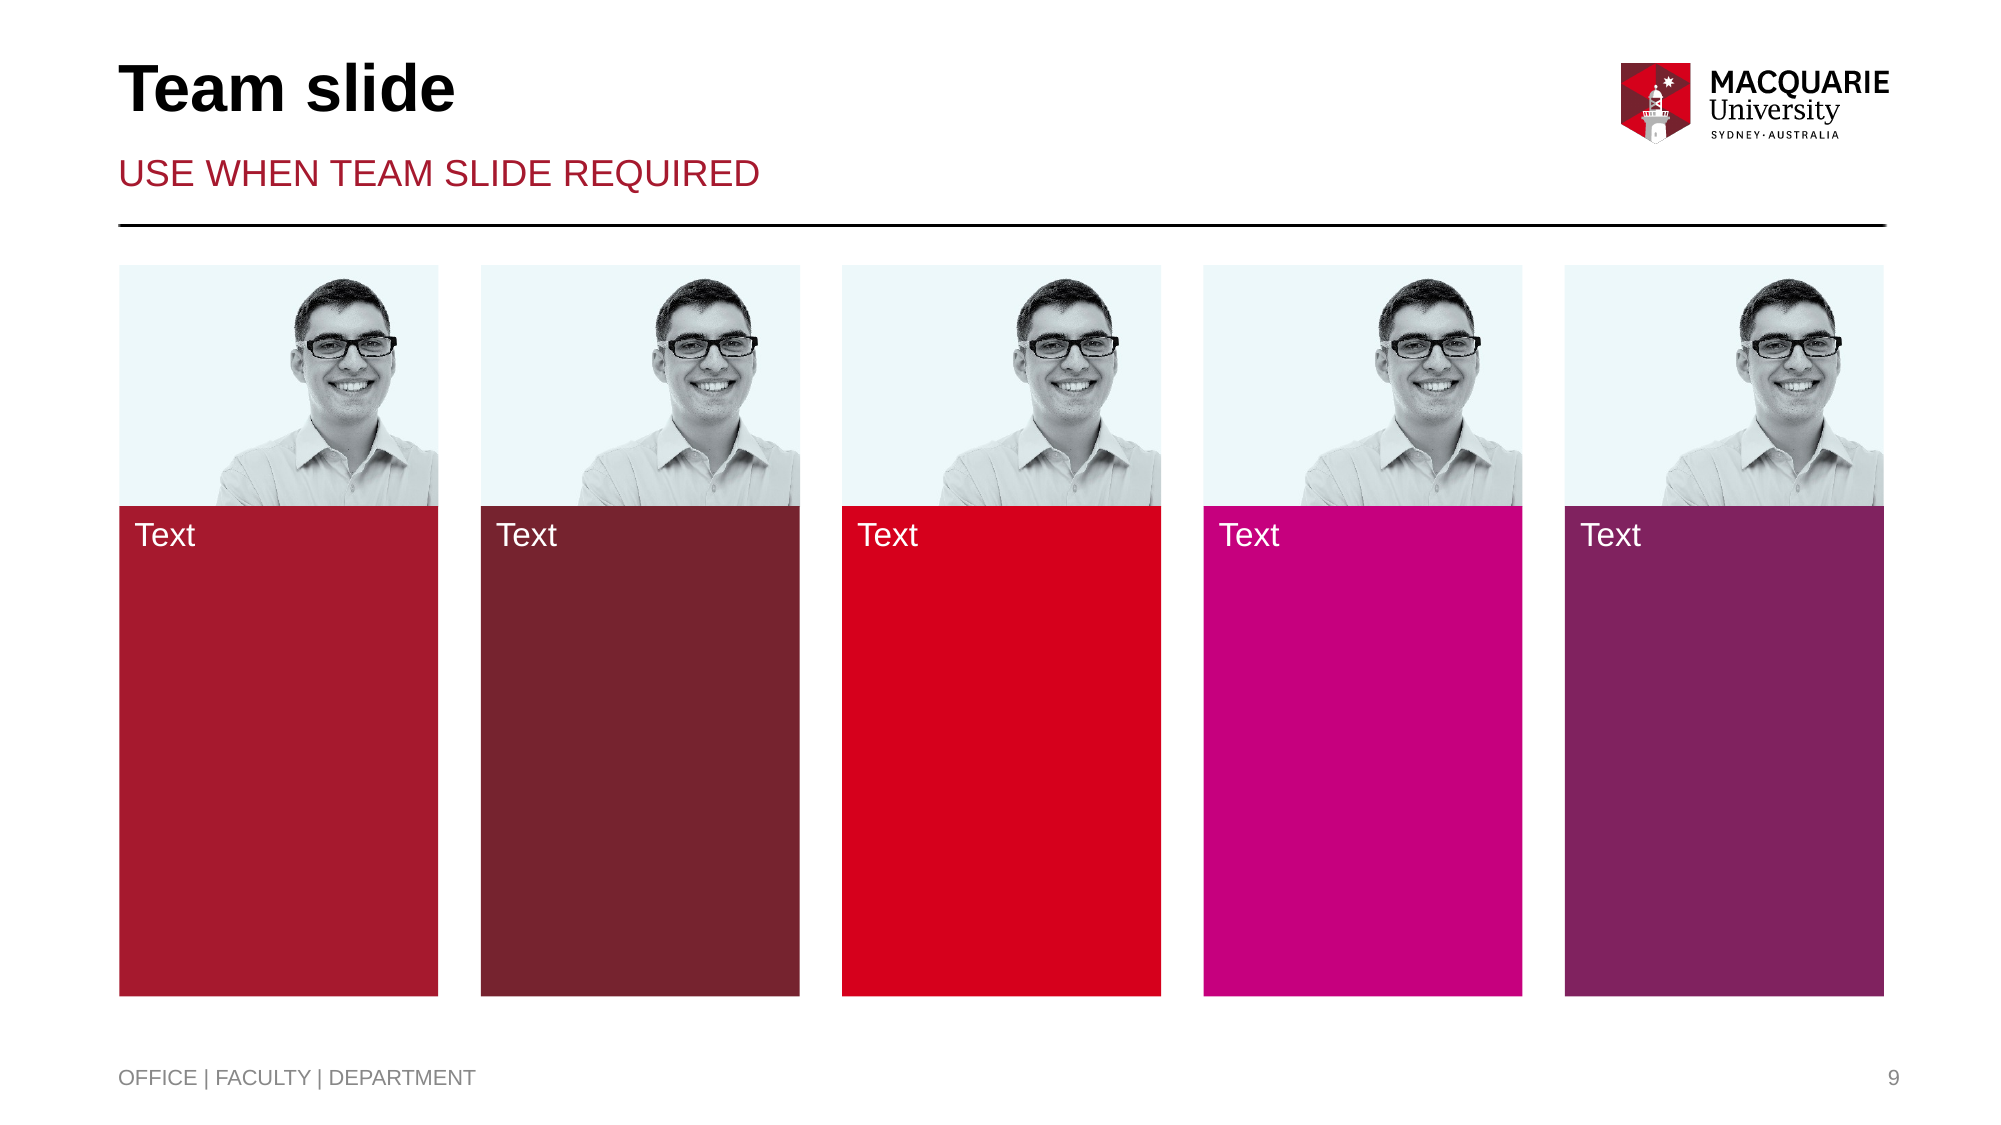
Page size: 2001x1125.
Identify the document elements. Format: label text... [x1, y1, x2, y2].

picture [480, 265, 801, 507]
slide_number ‹#› [1433, 1046, 1900, 1107]
footer OFFICE | FACULTY | DEPARTMENT [118, 1046, 1001, 1107]
picture [1203, 265, 1523, 507]
picture [1586, 35, 1922, 168]
text_box Text [842, 514, 1162, 997]
text_box Text [119, 515, 439, 997]
text_box Text [1203, 514, 1523, 997]
picture [119, 265, 439, 507]
picture [841, 265, 1162, 507]
picture [1564, 265, 1884, 507]
text_box Text [480, 515, 800, 997]
title Team slide [118, 45, 1506, 149]
list USE WHEN TEAM SLIDE REQUIRED [118, 149, 1520, 222]
text_box Text [1564, 515, 1884, 997]
